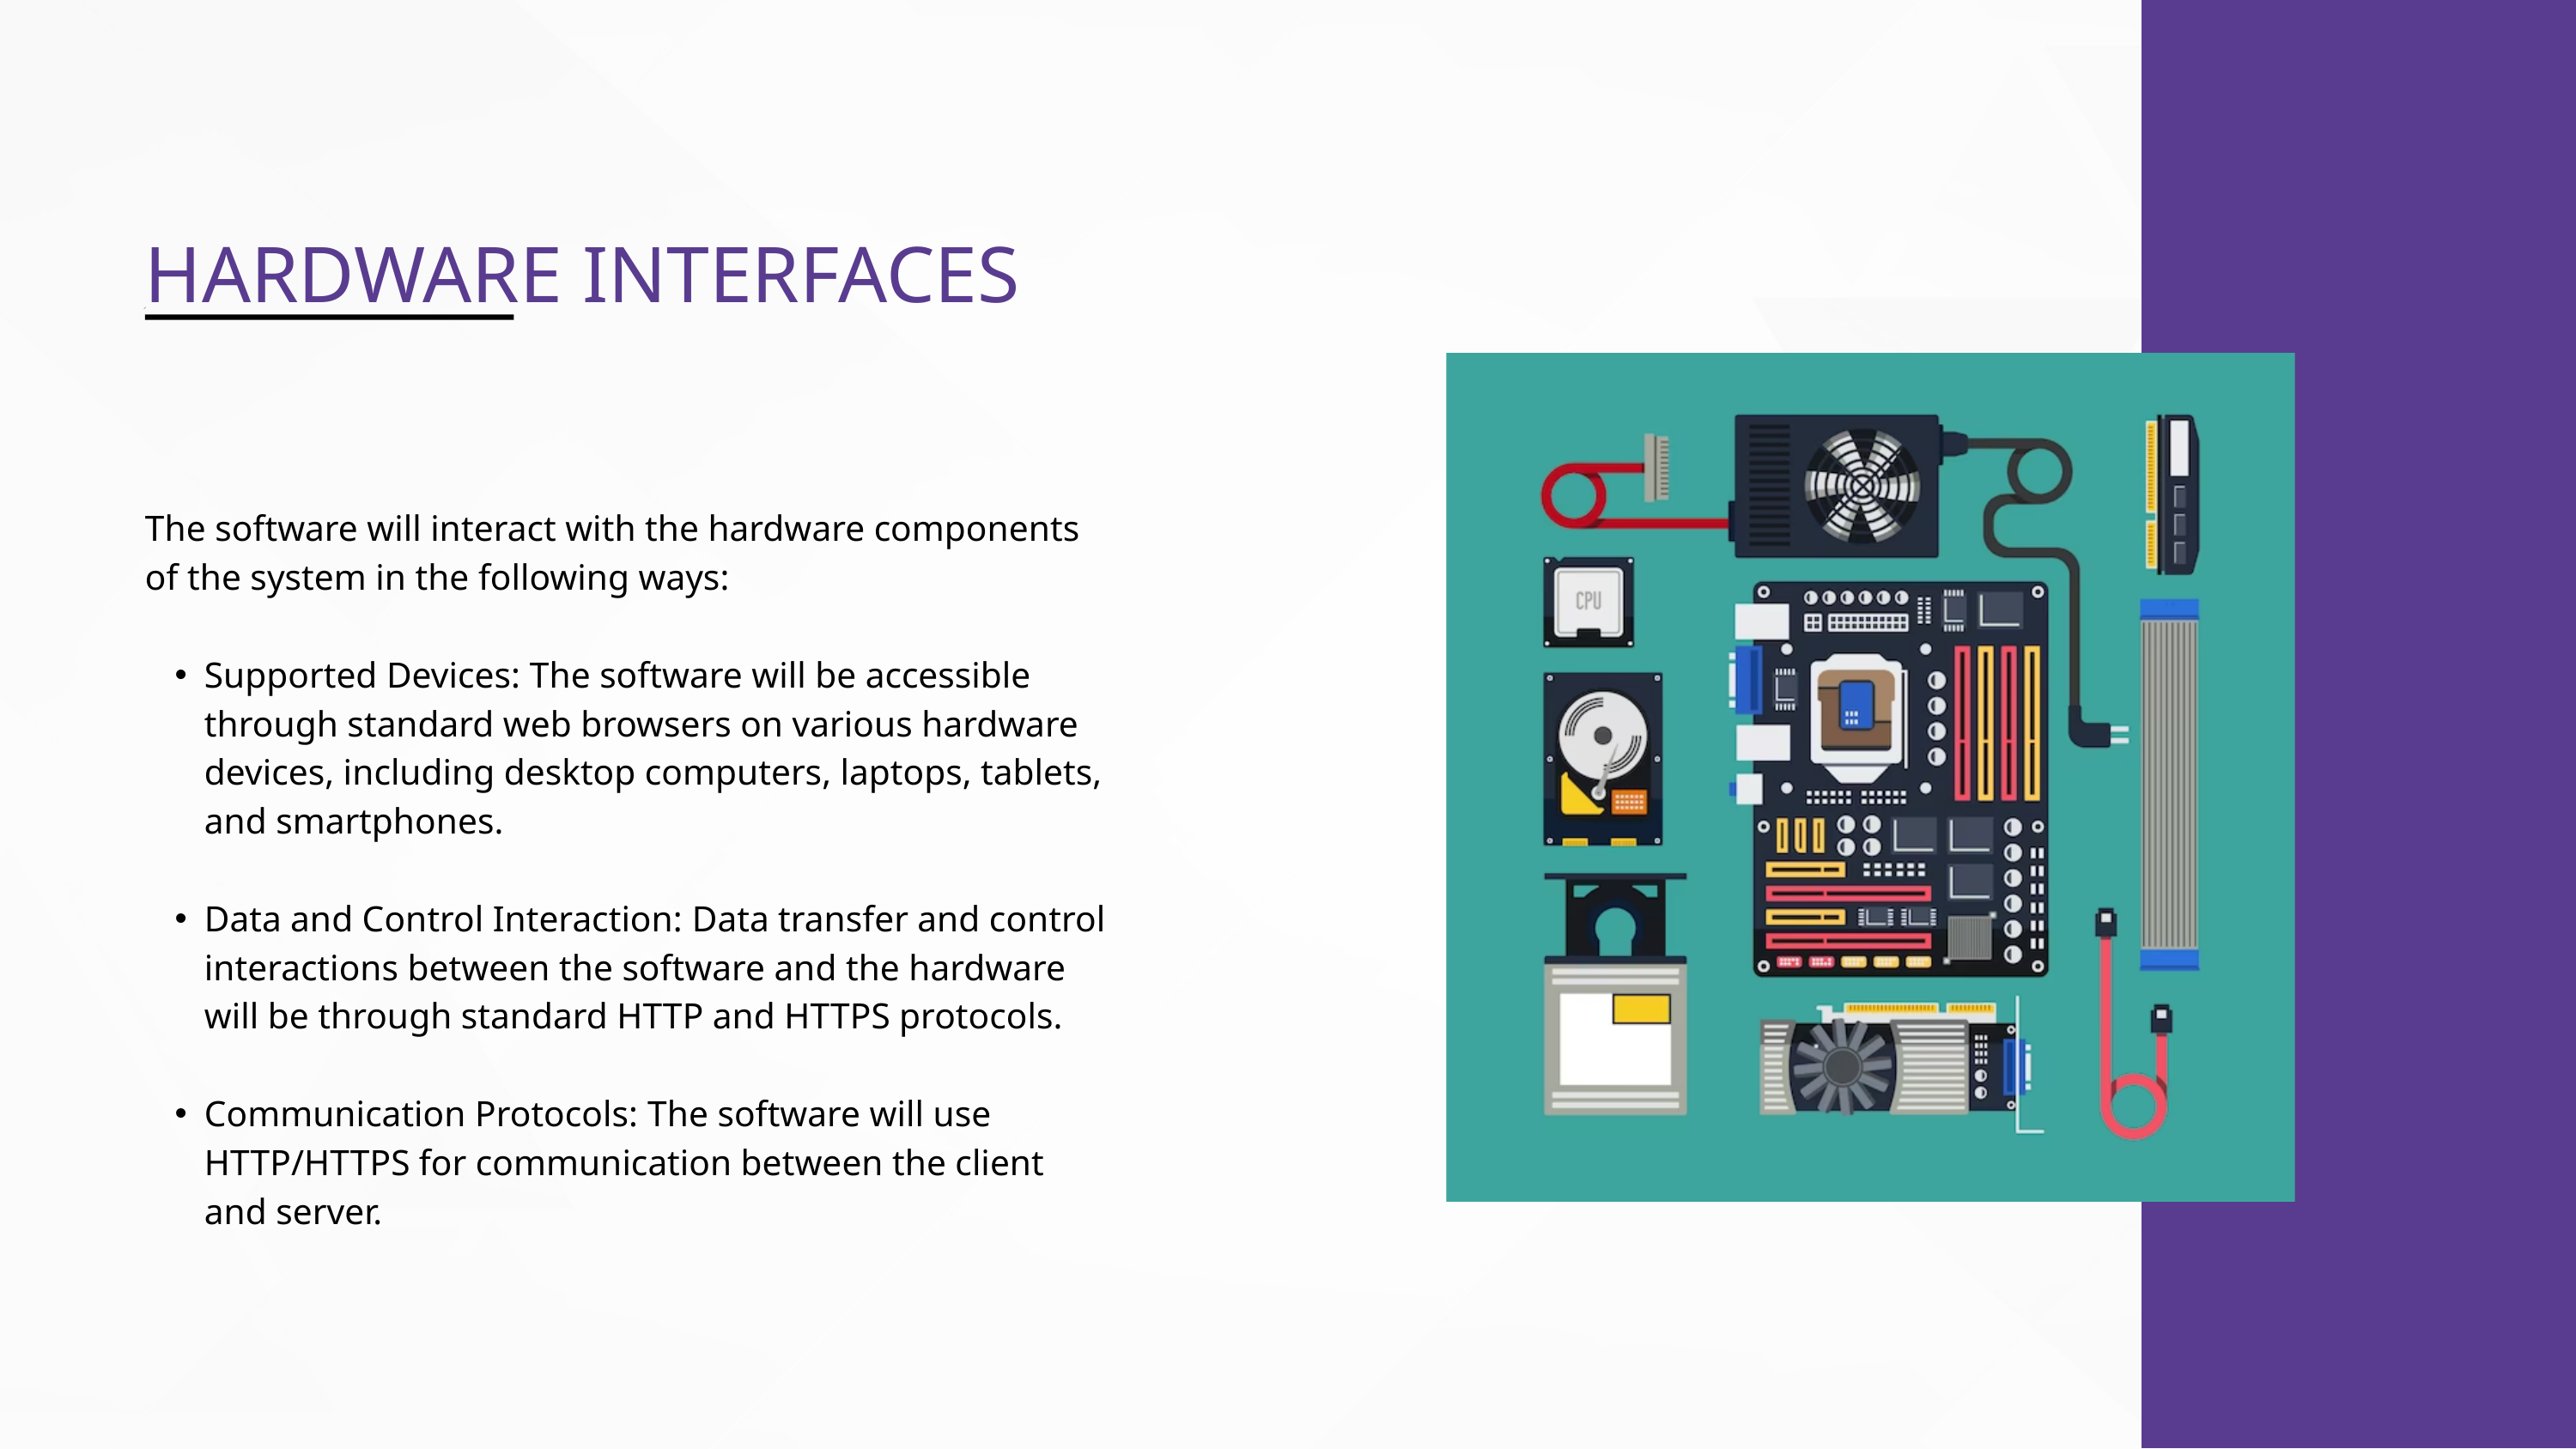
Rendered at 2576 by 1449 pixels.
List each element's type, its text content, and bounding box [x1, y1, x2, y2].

text_box The software will interact with the hardware components of the system in the following ways: Supported Devices: The software will be accessible through standard web browsers on various hardware devices, including desktop computers, laptops, tablets, and smartphones. Data and Control Interaction: Data transfer and control interactions between the software and the hardware will be through standard HTTP and HTTPS protocols. Communication Protocols: The software will use HTTP/HTTPS for communication between the client and server. [144, 500, 1113, 1281]
text_box HARDWARE INTERFACES [144, 210, 1191, 318]
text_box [2141, 0, 2576, 1449]
text_box [0, 0, 2141, 1449]
text_box [1446, 353, 2137, 1202]
